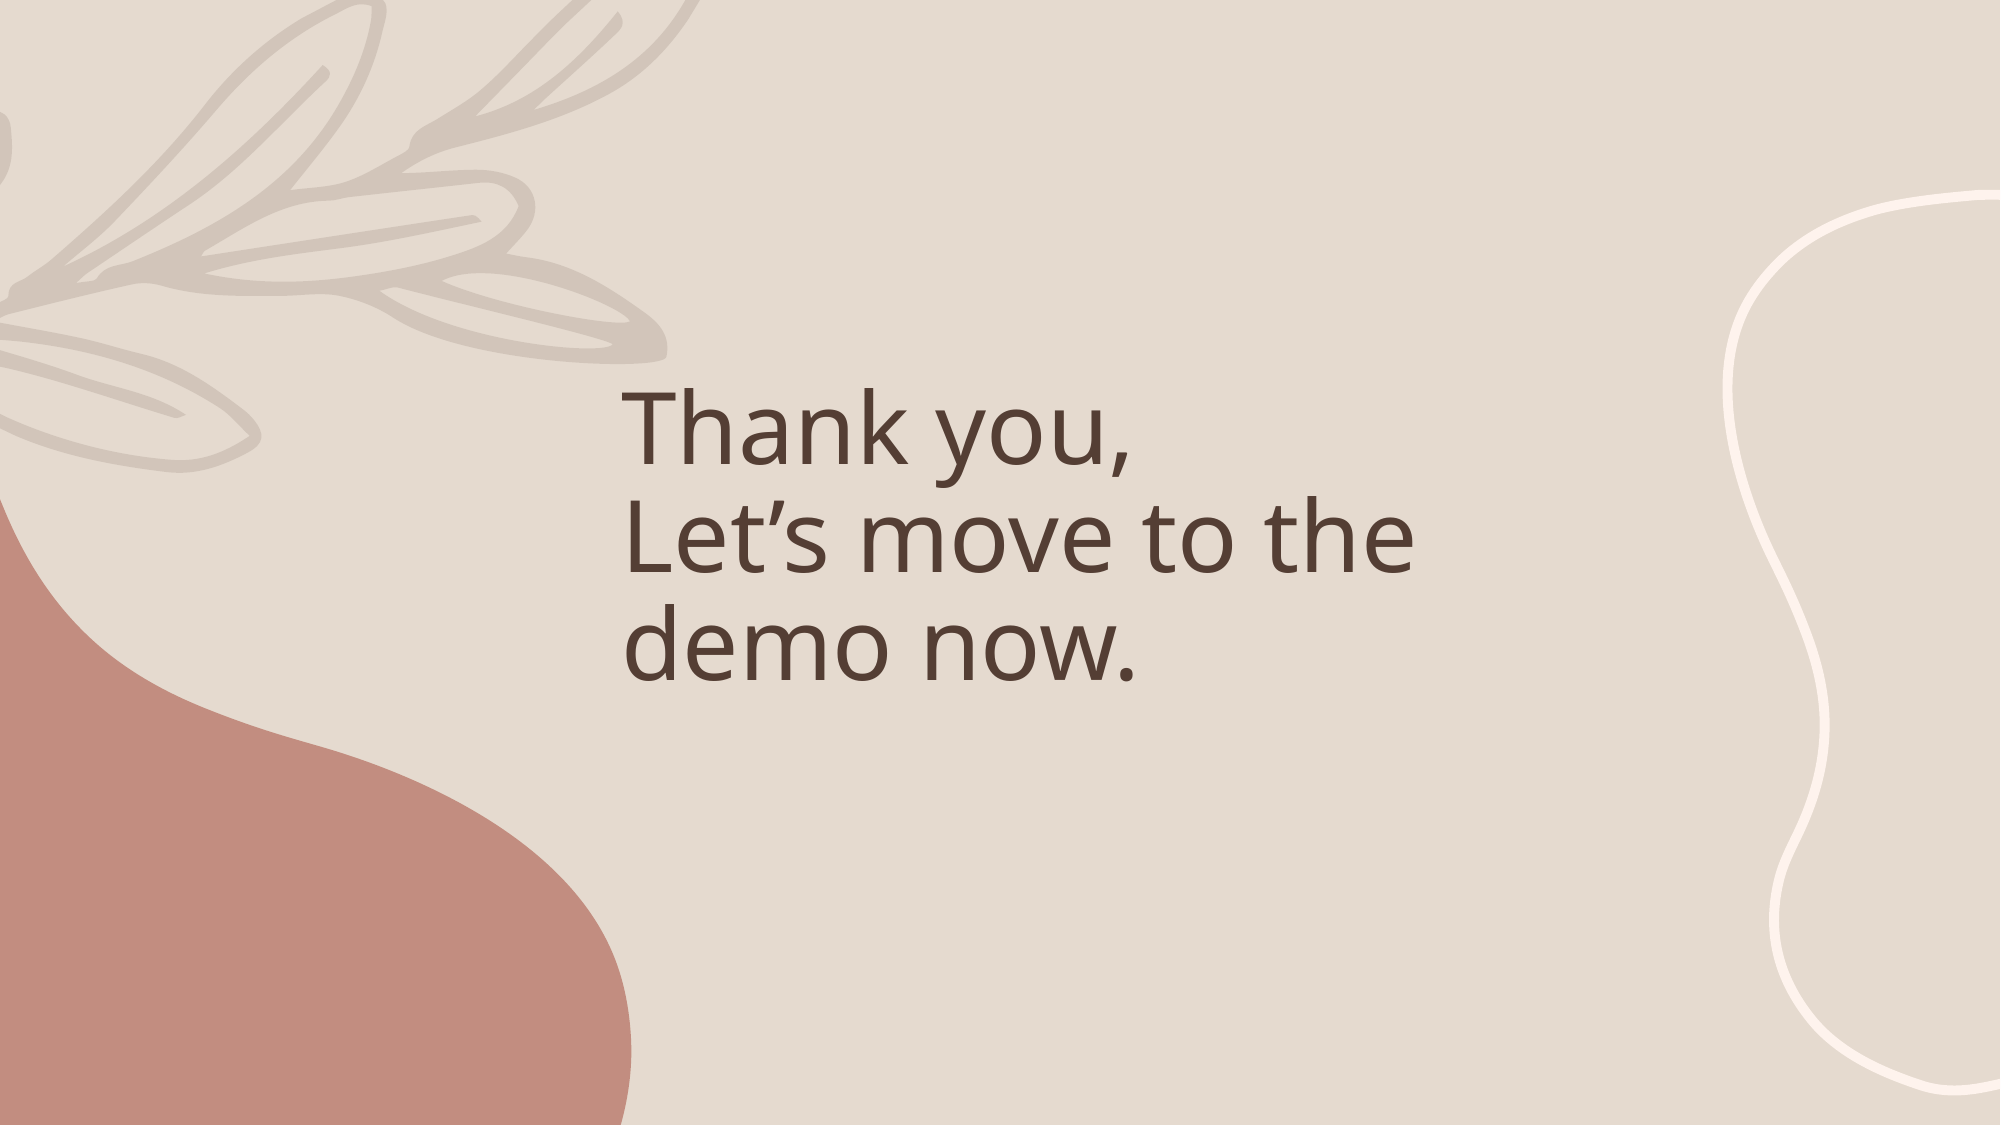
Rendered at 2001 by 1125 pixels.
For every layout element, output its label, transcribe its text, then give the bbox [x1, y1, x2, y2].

title Thank you, Let’s move to the demo now. [606, 127, 1532, 953]
